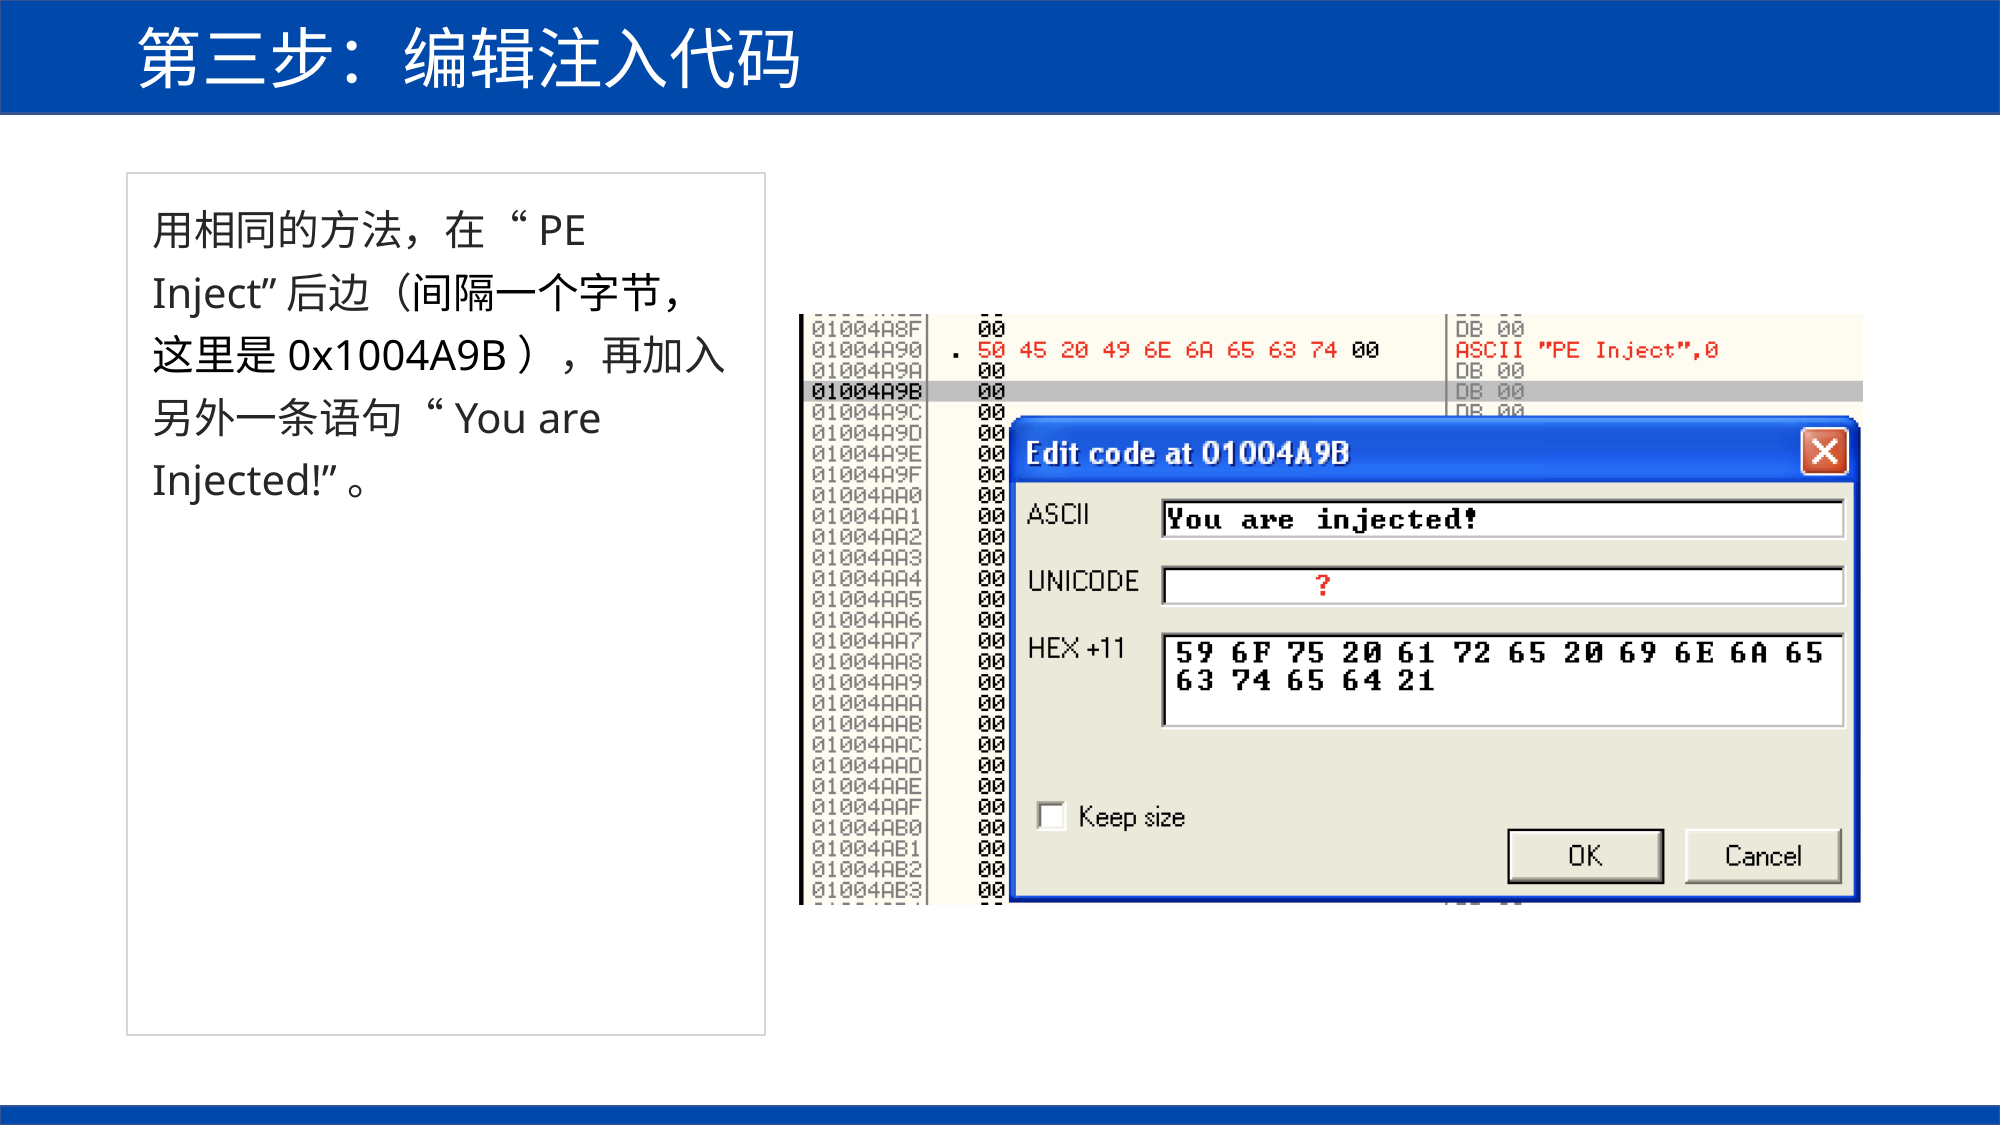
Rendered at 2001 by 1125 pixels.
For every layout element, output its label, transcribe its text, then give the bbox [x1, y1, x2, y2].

text_box 用相同的方法，在“PE Inject”后边（间隔一个字节，这里是0x1004A9B），再加入另外一条语句“You are Injected!”。 [137, 184, 752, 512]
text_box [126, 172, 766, 1036]
text_box [0, 1105, 2000, 1125]
picture [799, 314, 1863, 905]
text_box 第三步：编辑注入代码 [0, 0, 2000, 115]
